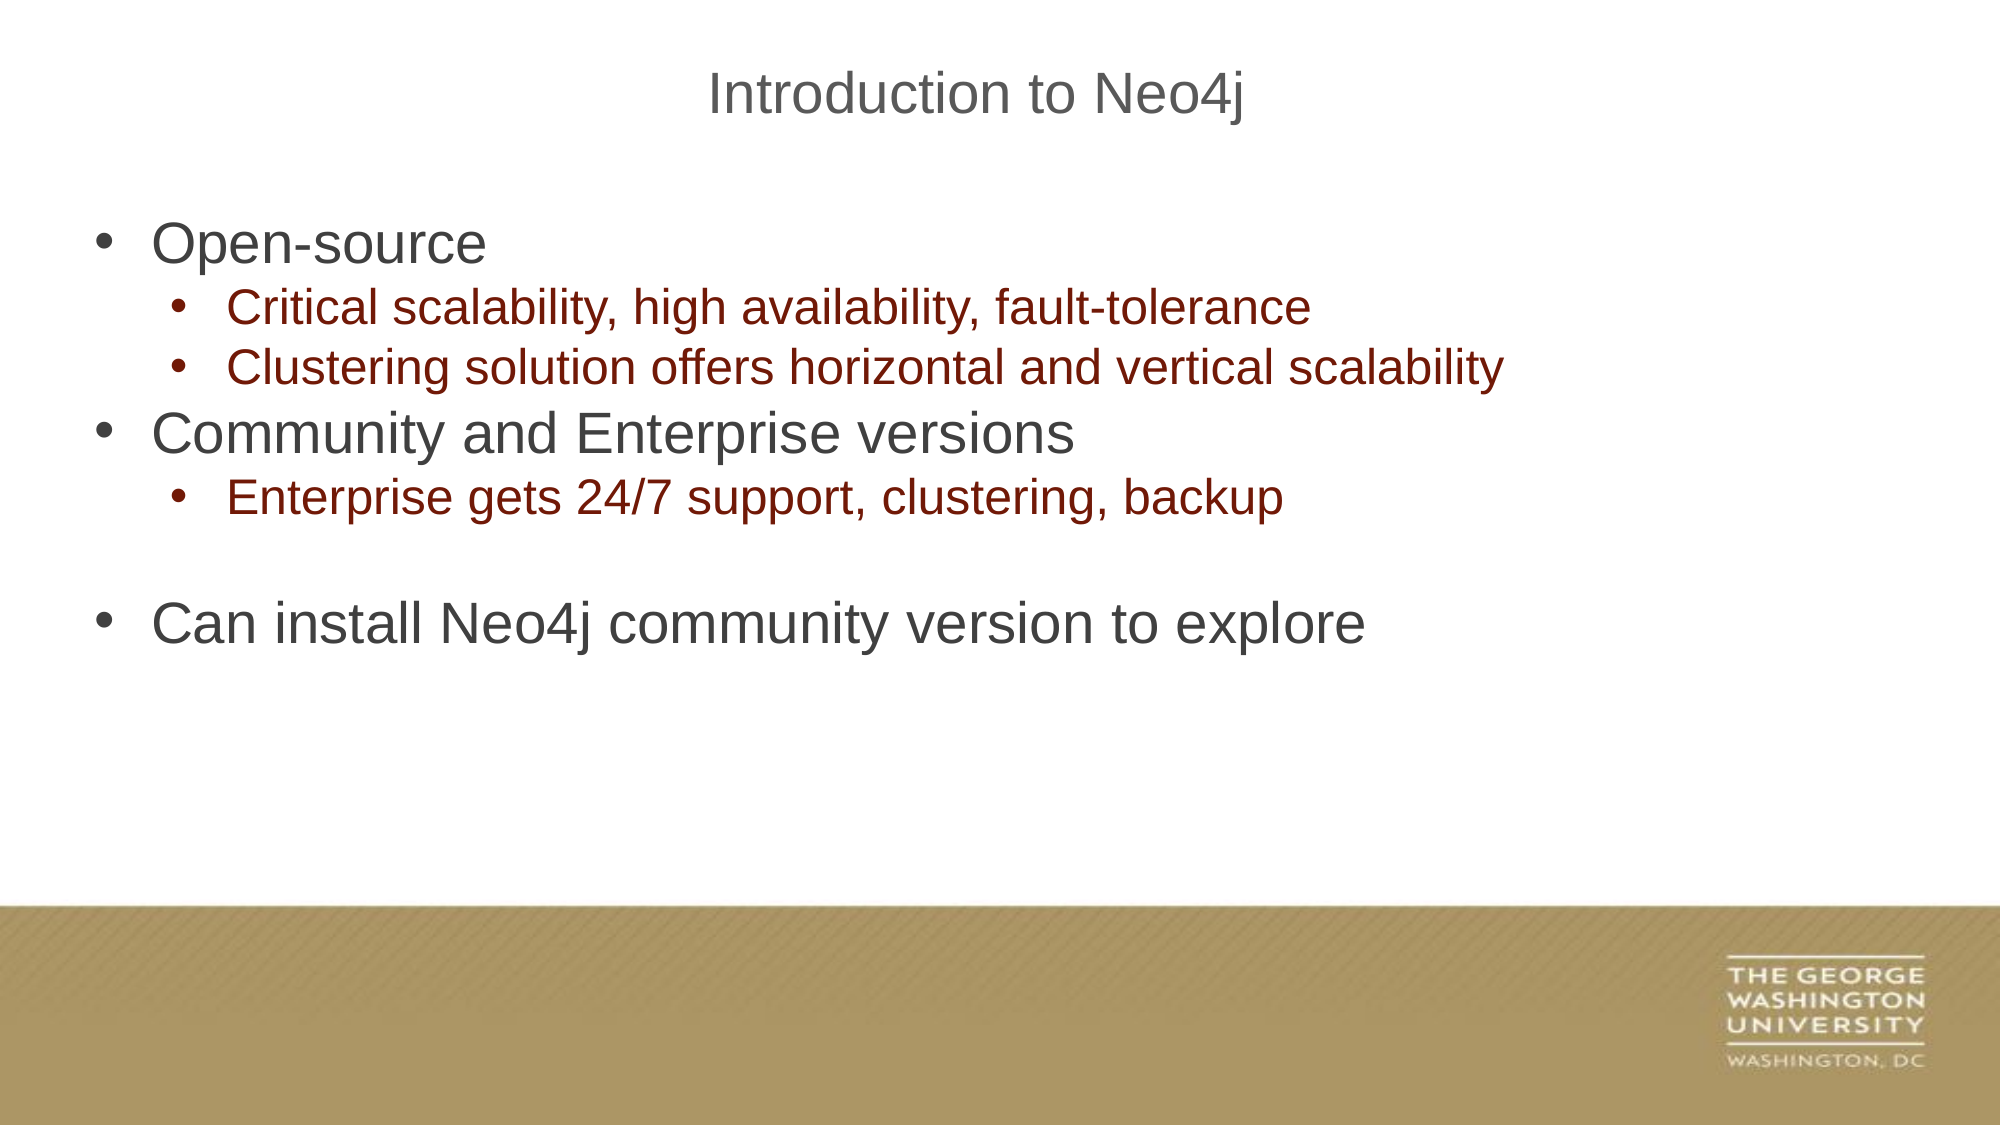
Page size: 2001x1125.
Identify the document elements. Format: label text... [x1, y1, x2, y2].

picture [0, 0, 2000, 1125]
text_box Open-source Critical scalability, high availability, fault-tolerance Clustering solution offers horizontal and vertical scalability Community and Enterprise versions Enterprise gets 24/7 support, clustering, backup Can install Neo4j community version to explore [80, 197, 1963, 733]
title Introduction to Neo4j [422, 47, 1533, 197]
